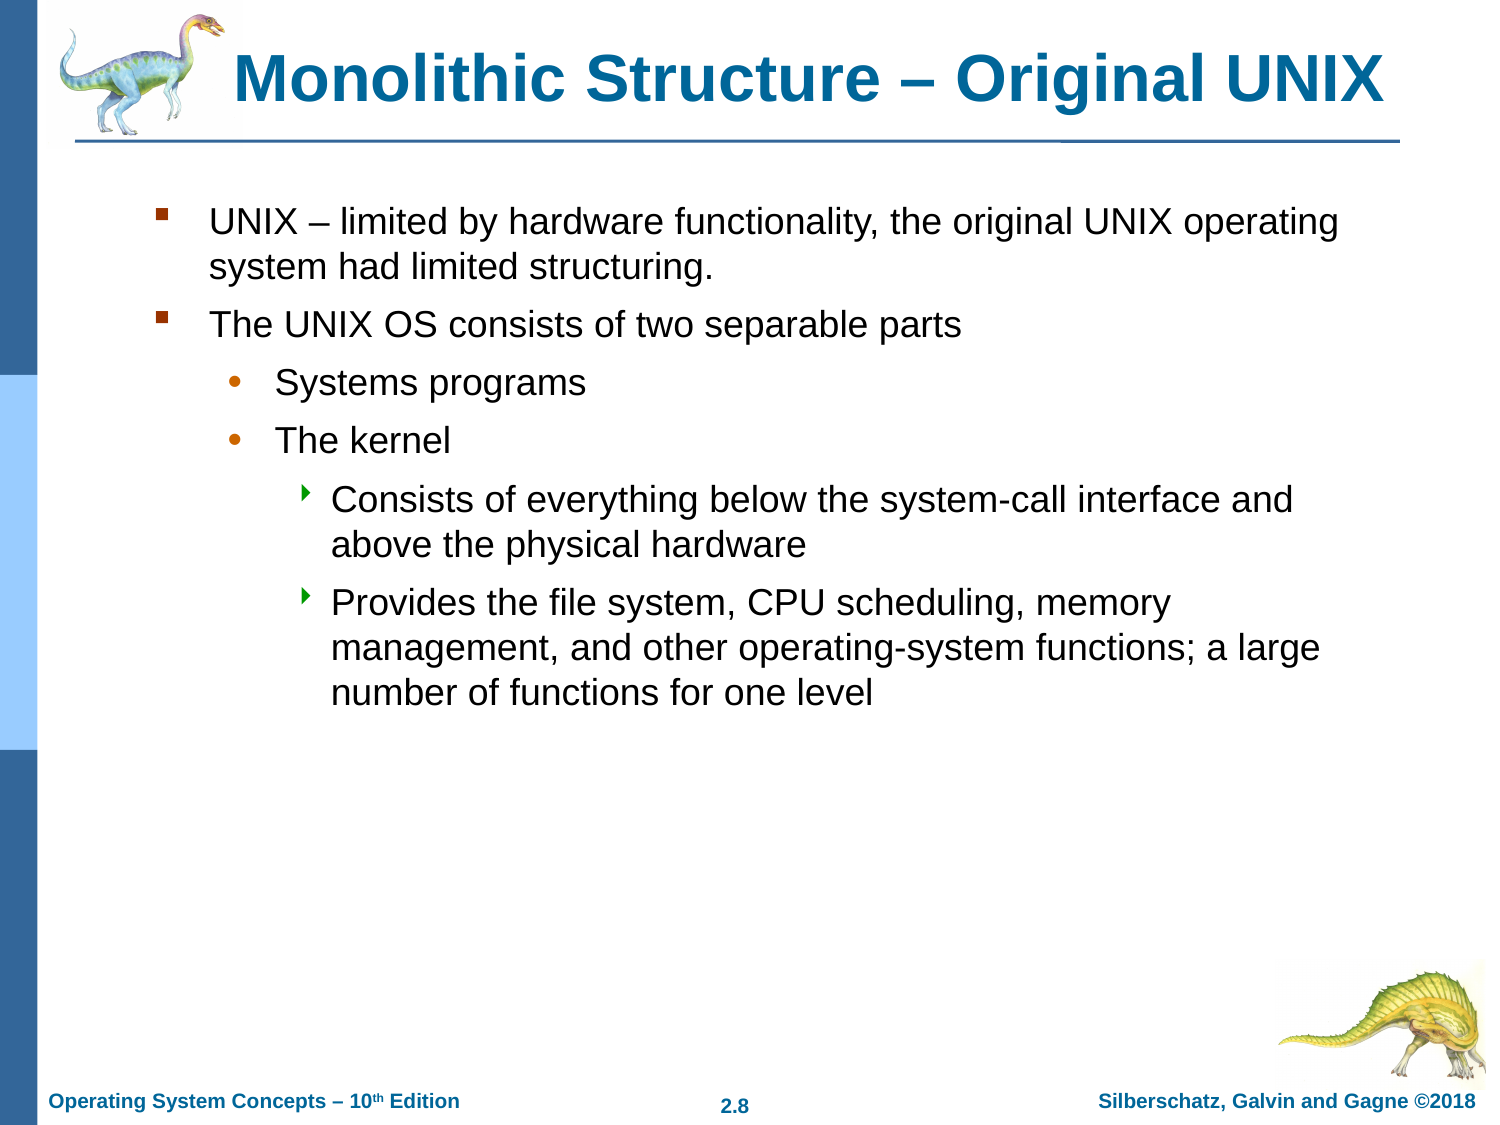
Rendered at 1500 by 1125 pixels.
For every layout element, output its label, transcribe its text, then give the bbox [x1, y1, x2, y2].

picture [46, 0, 243, 149]
list UNIX – limited by hardware functionality, the original UNIX operating system had limited structuring. The UNIX OS consists of two separable parts Systems programs The kernel Consists of everything below the system-call interface and above the physical hardware Provides the file system, CPU scheduling, memory management, and other operating-system functions; a large number of functions for one level [137, 189, 1409, 858]
title Monolithic Structure – Original UNIX [142, 47, 1478, 123]
picture [1275, 959, 1486, 1090]
